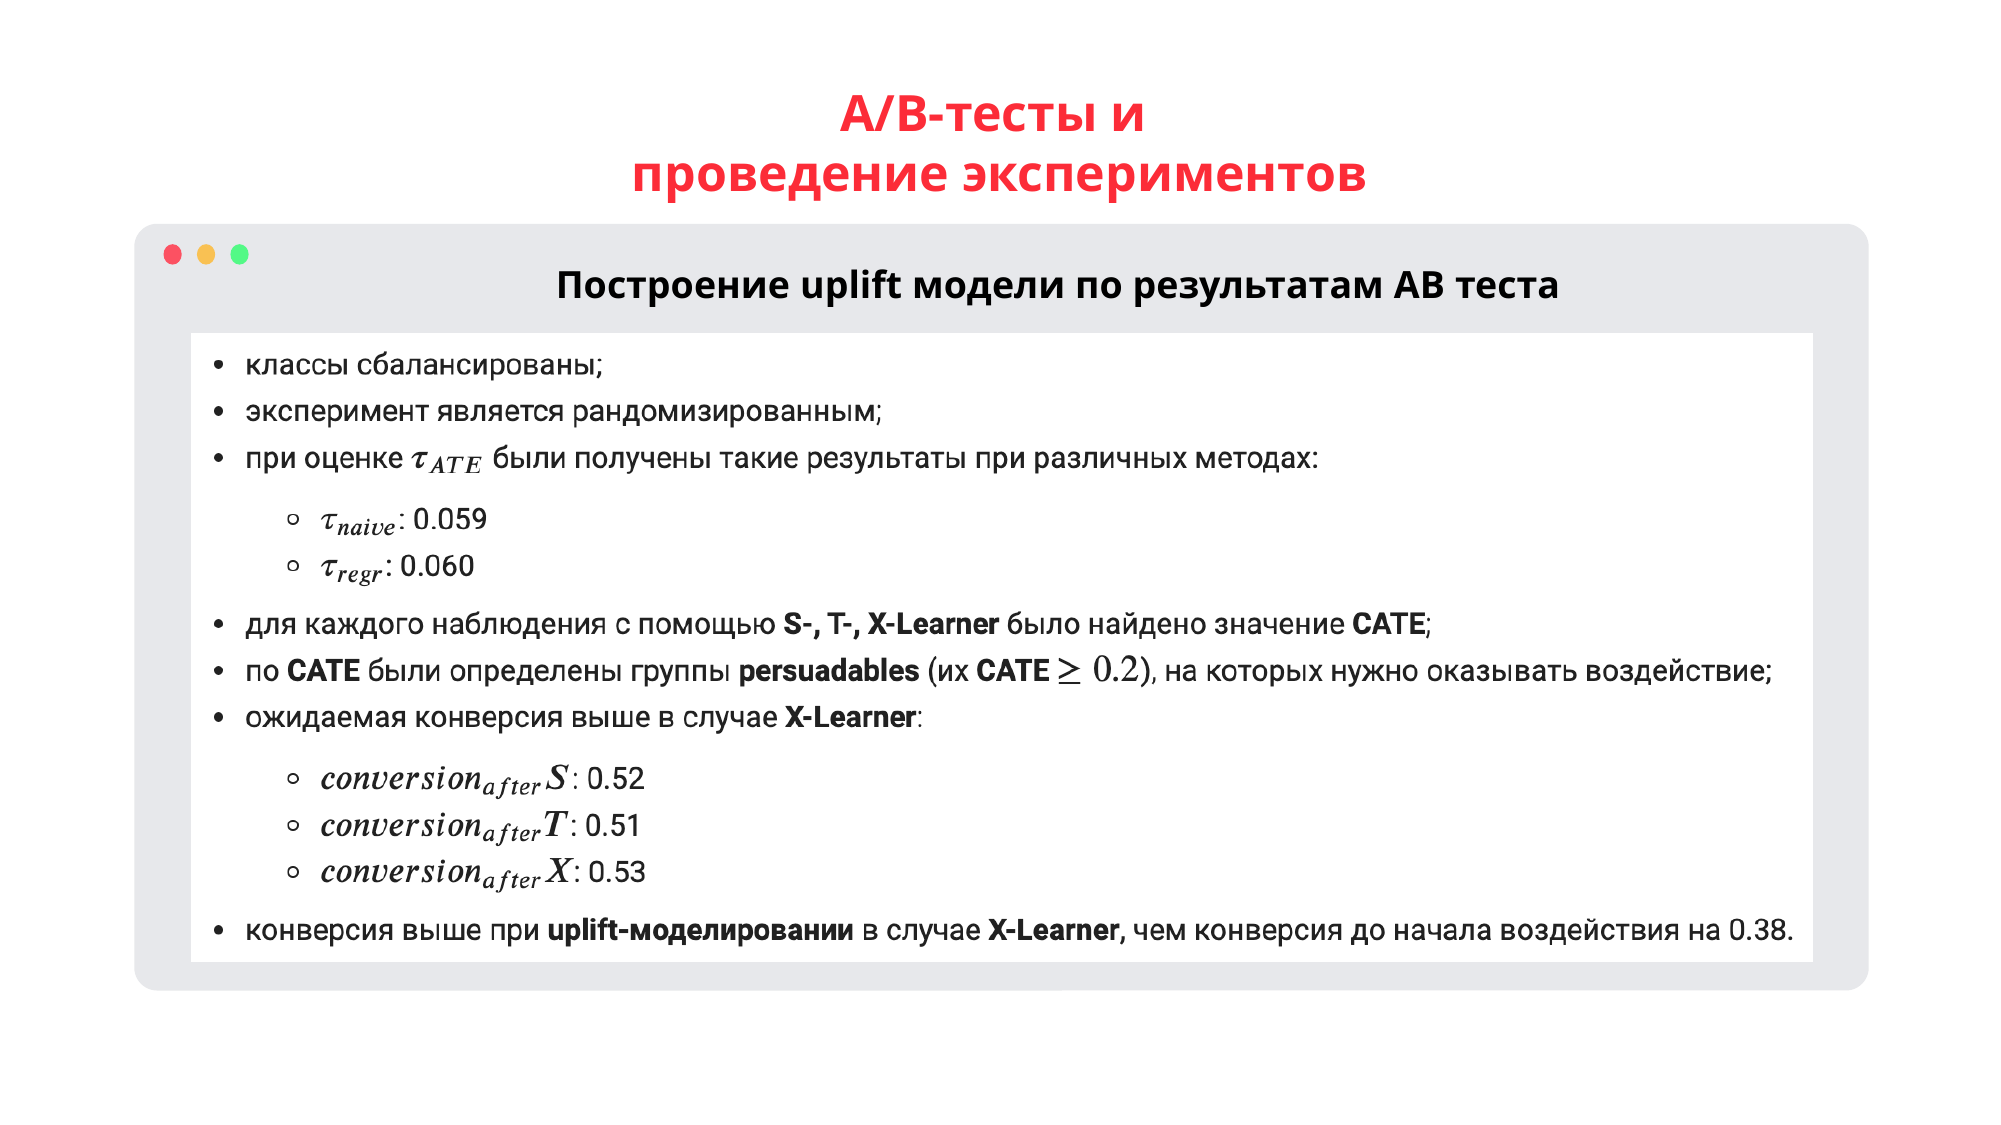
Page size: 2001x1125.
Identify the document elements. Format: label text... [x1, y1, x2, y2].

text_box А/B-тесты и проведение экспериментов [617, 73, 1383, 209]
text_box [134, 223, 1869, 991]
picture [191, 333, 1813, 962]
